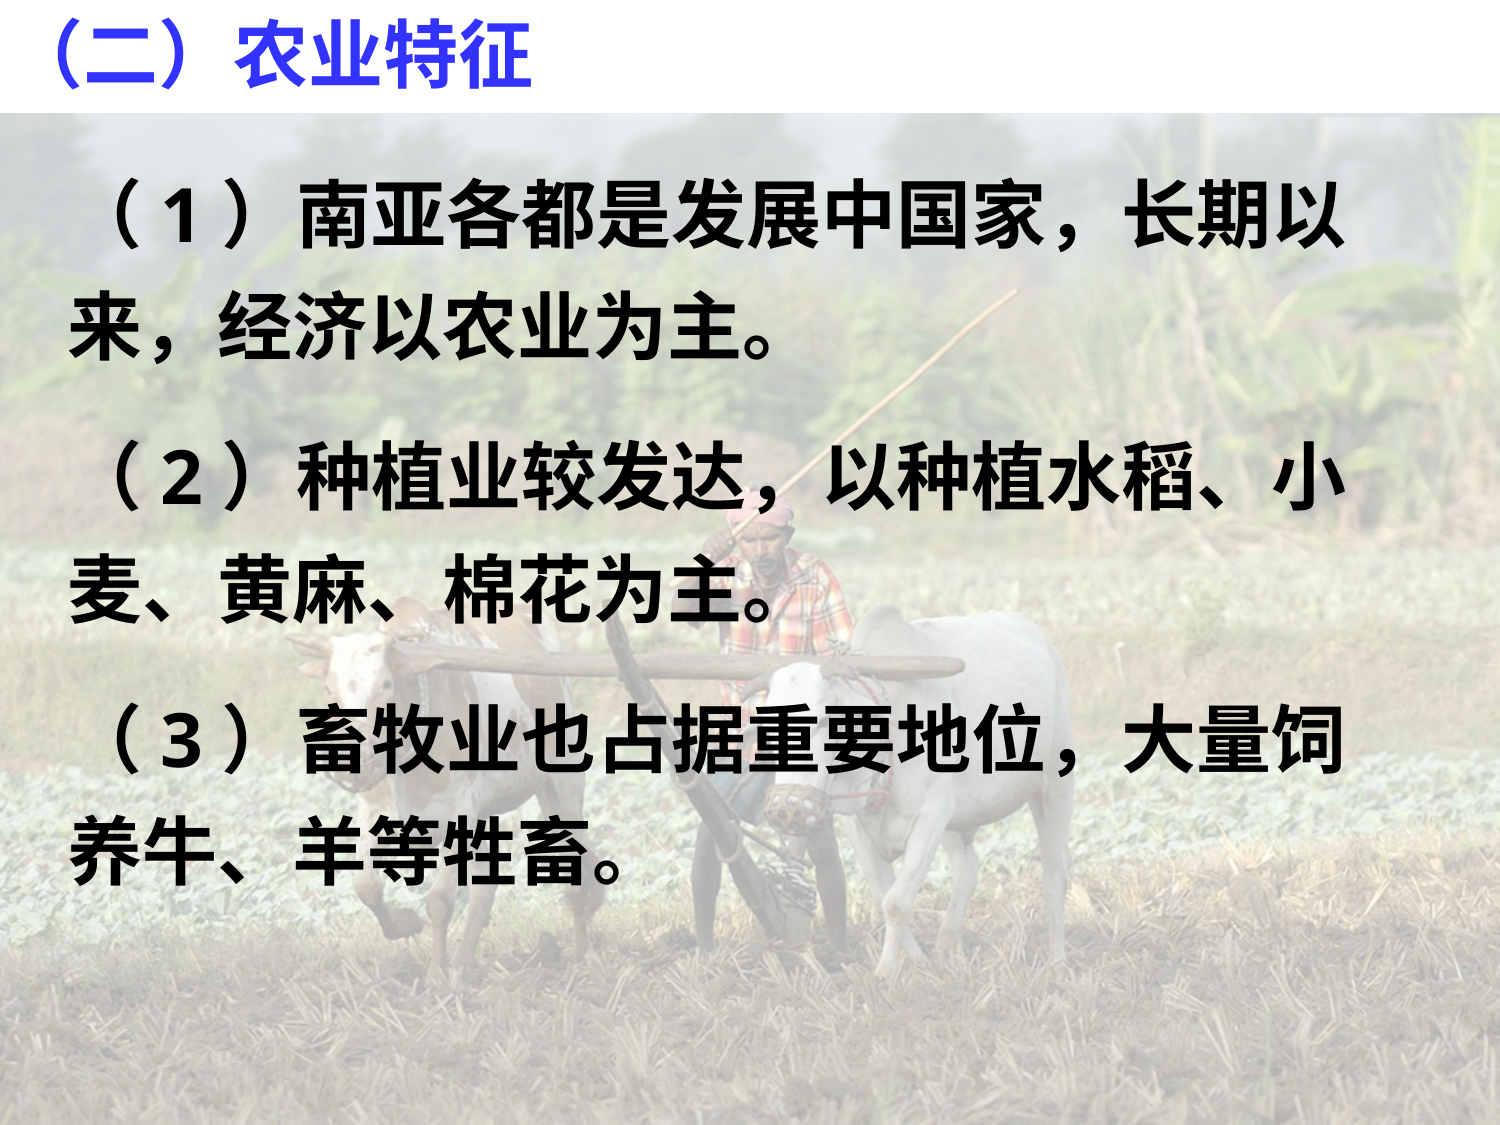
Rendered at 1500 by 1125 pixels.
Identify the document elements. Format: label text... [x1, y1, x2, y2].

text_box （二）农业特征 [0, 0, 904, 105]
text_box （1）南亚各都是发展中国家，长期以来，经济以农业为主。 （2）种植业较发达，以种植水稻、小麦、黄麻、棉花为主。 （3）畜牧业也占据重要地位，大量饲养牛、羊等牲畜。 [53, 137, 1412, 902]
text_box [0, 113, 1500, 1125]
